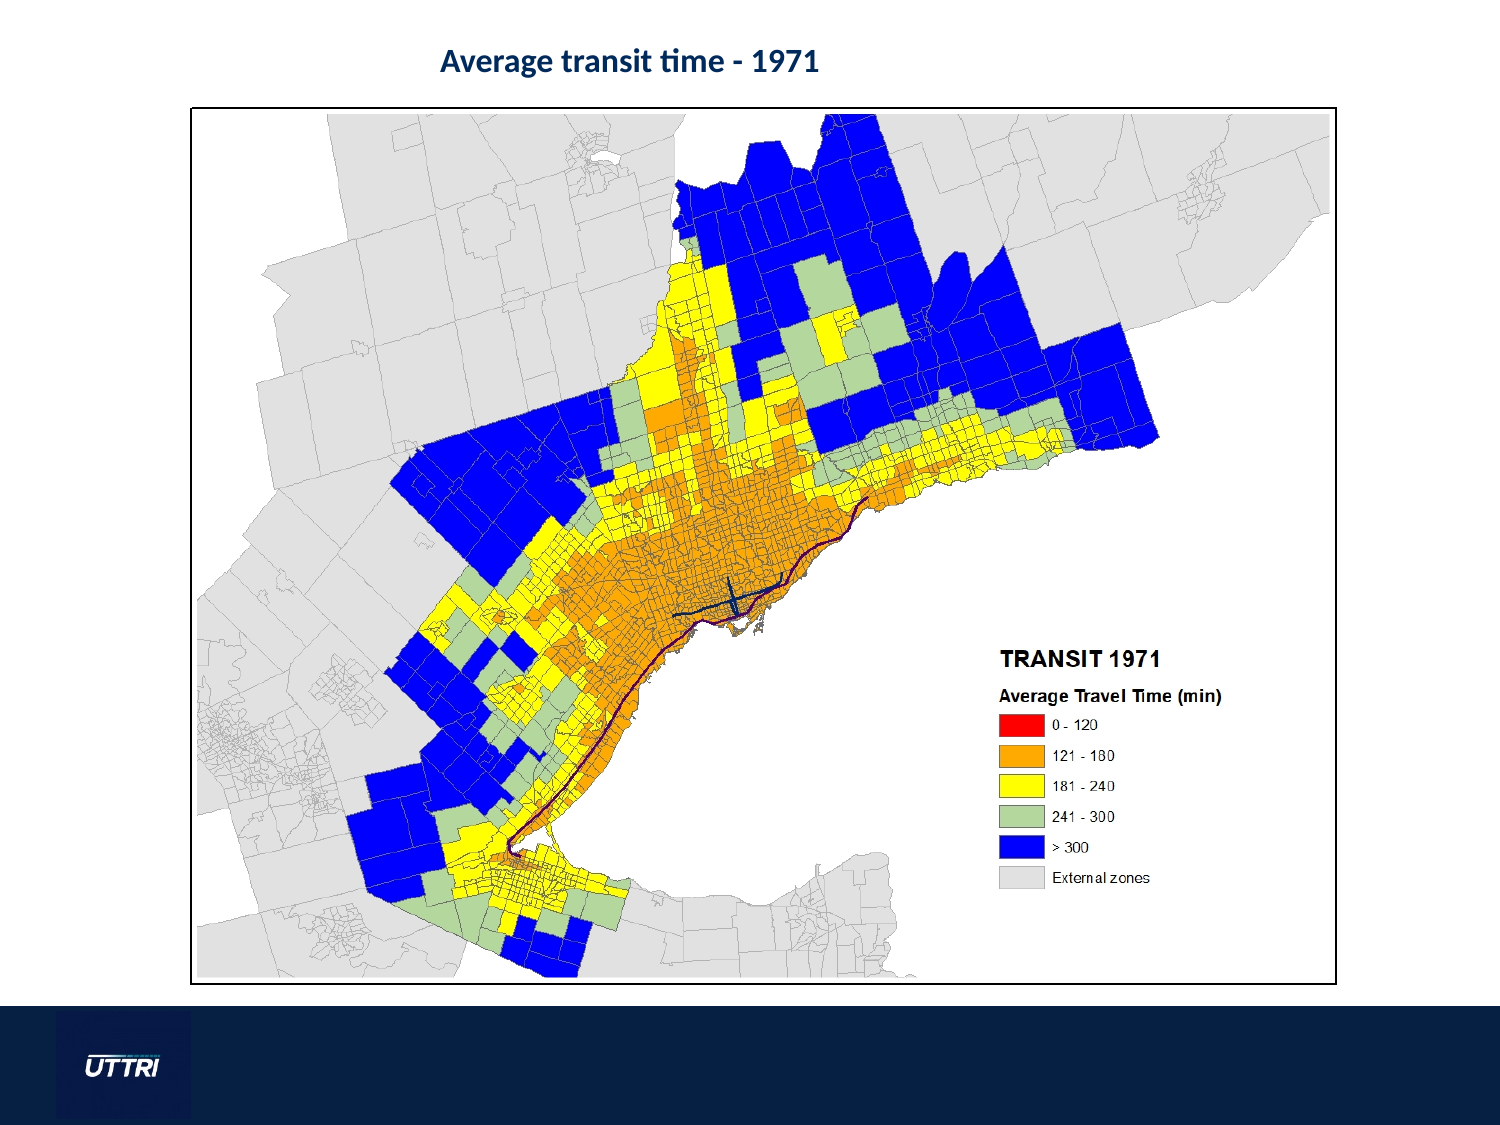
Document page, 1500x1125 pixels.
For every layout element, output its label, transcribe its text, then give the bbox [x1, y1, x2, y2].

text_box Average transit time - 1971 [425, 31, 1500, 88]
picture [170, 87, 1356, 1004]
picture [56, 1011, 191, 1119]
